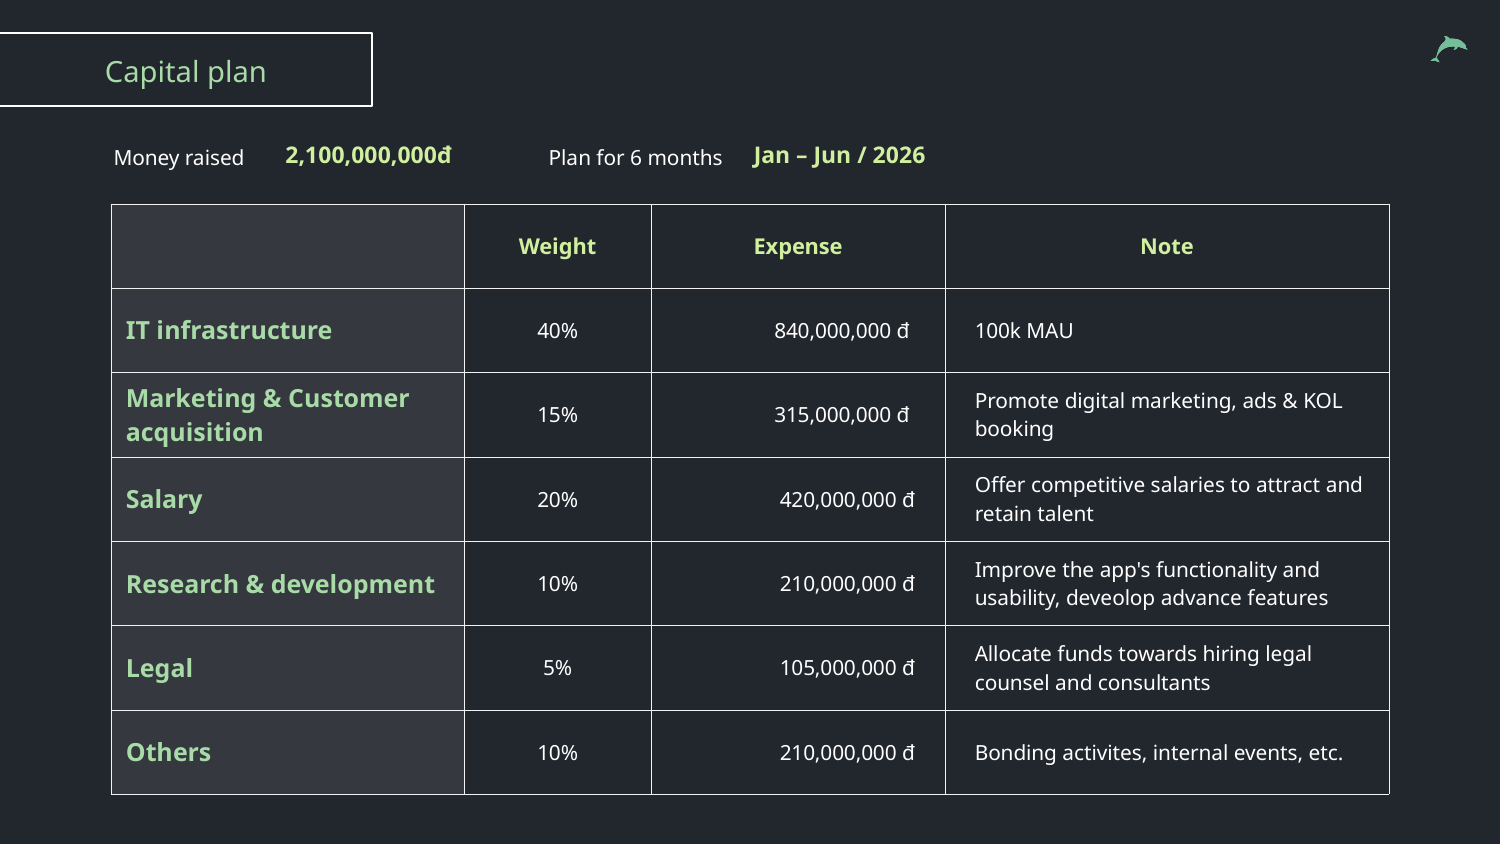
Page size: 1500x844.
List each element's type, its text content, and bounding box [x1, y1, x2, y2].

table_cell 15% [465, 373, 651, 457]
table_cell 210,000,000 đ [652, 542, 945, 625]
table_cell 20% [465, 458, 651, 541]
table_cell Salary [112, 458, 464, 541]
table_cell 100k MAU [946, 289, 1389, 372]
table_cell 40% [465, 289, 651, 372]
table_cell Improve the app's functionality and usability, deveolop advance features [946, 542, 1389, 625]
table_cell Allocate funds towards hiring legal counsel and consultants [946, 626, 1389, 710]
table_cell Promote digital marketing, ads & KOL booking [946, 373, 1389, 457]
table_cell Legal [112, 626, 464, 710]
table_cell 10% [465, 542, 651, 625]
table_cell Offer competitive salaries to attract and retain talent [946, 458, 1389, 541]
table_cell 315,000,000 đ [652, 373, 945, 457]
table_header Weight [465, 205, 651, 288]
table_cell Research & development [112, 542, 464, 625]
table_cell Marketing & Customer acquisition [112, 373, 464, 457]
text_box 2,100,000,000đ [271, 134, 534, 175]
table_cell 210,000,000 đ [652, 711, 945, 794]
text_box Money raised [98, 129, 271, 178]
table_cell Bonding activites, internal events, etc. [946, 711, 1389, 794]
text_box Plan for 6 months [534, 129, 765, 178]
text_box [0, 31, 374, 108]
table_header Note [946, 205, 1389, 288]
picture [1430, 36, 1469, 63]
table_header [112, 205, 464, 288]
table_cell 105,000,000 đ [652, 626, 945, 710]
table_cell 420,000,000 đ [652, 458, 945, 541]
table_cell IT infrastructure [112, 289, 464, 372]
table_header Expense [652, 205, 945, 288]
text_box Jan – Jun / 2026 [765, 134, 1003, 175]
text_box Capital plan [0, 49, 372, 92]
table_cell 5% [465, 626, 651, 710]
table_cell Others [112, 711, 464, 794]
table_cell 840,000,000 đ [652, 289, 945, 372]
table_cell 10% [465, 711, 651, 794]
